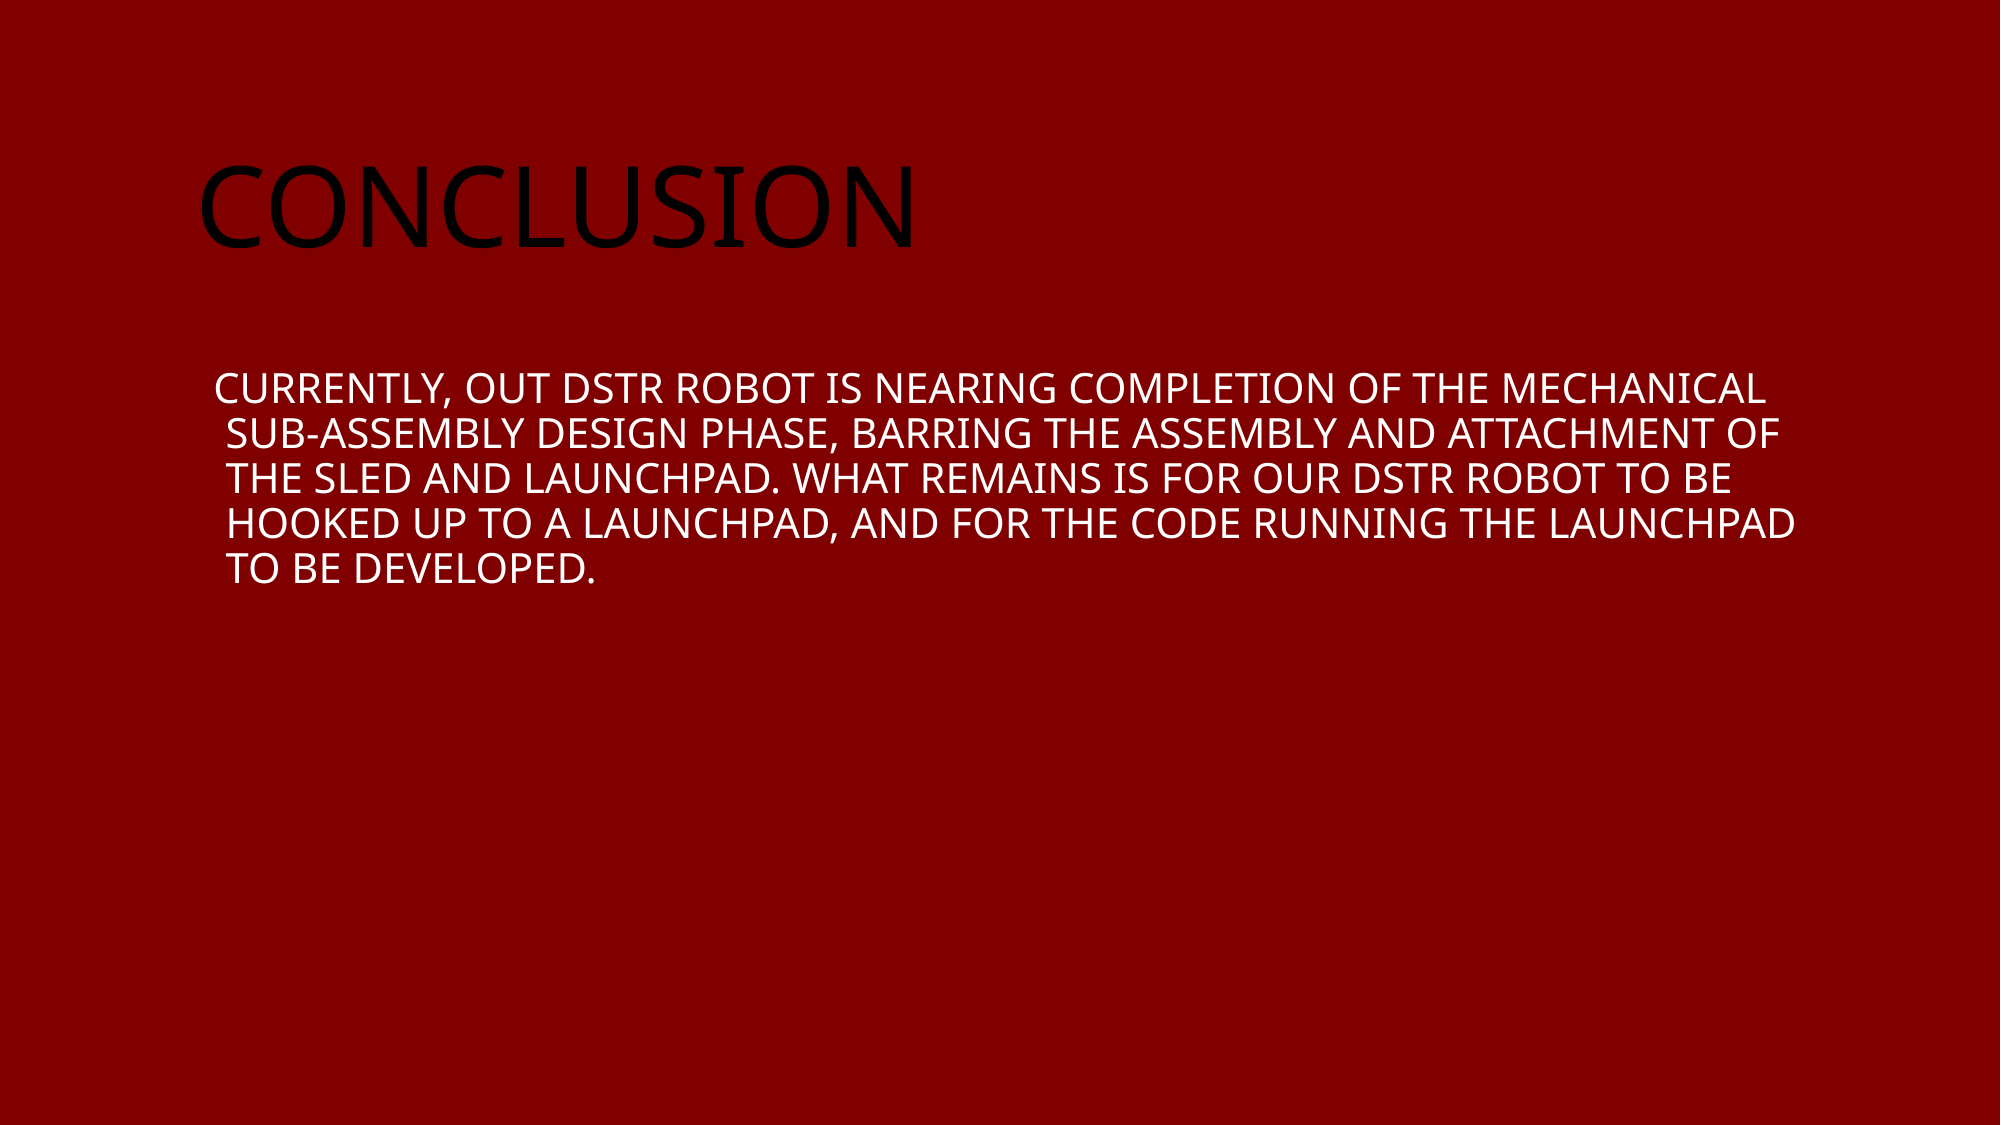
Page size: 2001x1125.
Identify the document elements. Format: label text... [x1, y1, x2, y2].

list CURRENTLY, OUT DSTR ROBOT IS NEARING COMPLETION OF THE MECHANICAL SUB-ASSEMBLY DESIGN PHASE, BARRING THE ASSEMBLY AND ATTACHMENT OF THE SLED AND LAUNCHPAD. WHAT REMAINS IS FOR OUR DSTR ROBOT TO BE HOOKED UP TO A LAUNCHPAD, AND FOR THE CODE RUNNING THE LAUNCHPAD TO BE DEVELOPED. [175, 348, 1826, 1013]
title CONCLUSION [175, 79, 1826, 344]
